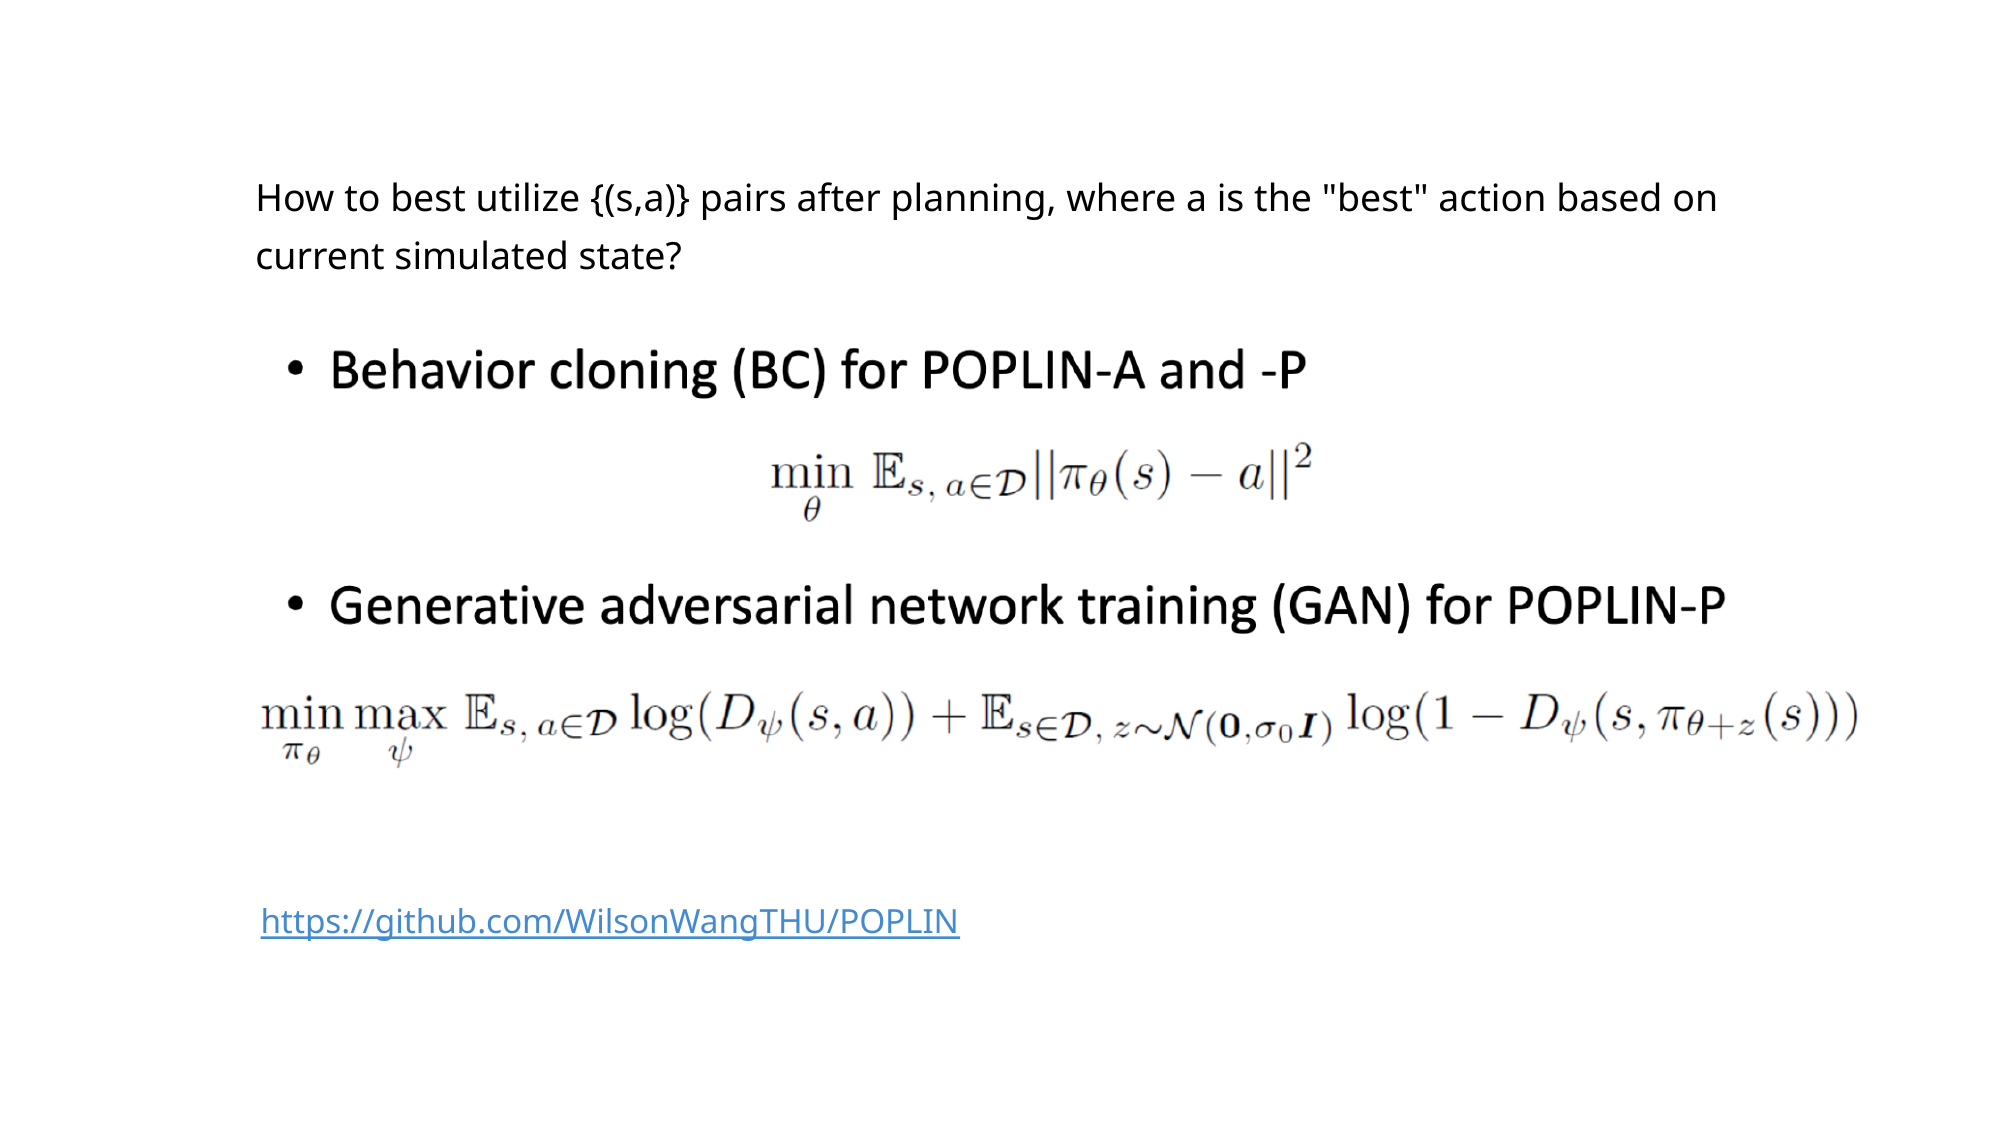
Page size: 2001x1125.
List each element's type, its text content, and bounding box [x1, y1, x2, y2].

text_box https://github.com/WilsonWangTHU/POPLIN [245, 879, 1713, 976]
text_box How to best utilize {(s,a)} pairs after planning, where a is the "best" action based on current simulated state? [240, 152, 1775, 306]
picture [227, 323, 1871, 802]
